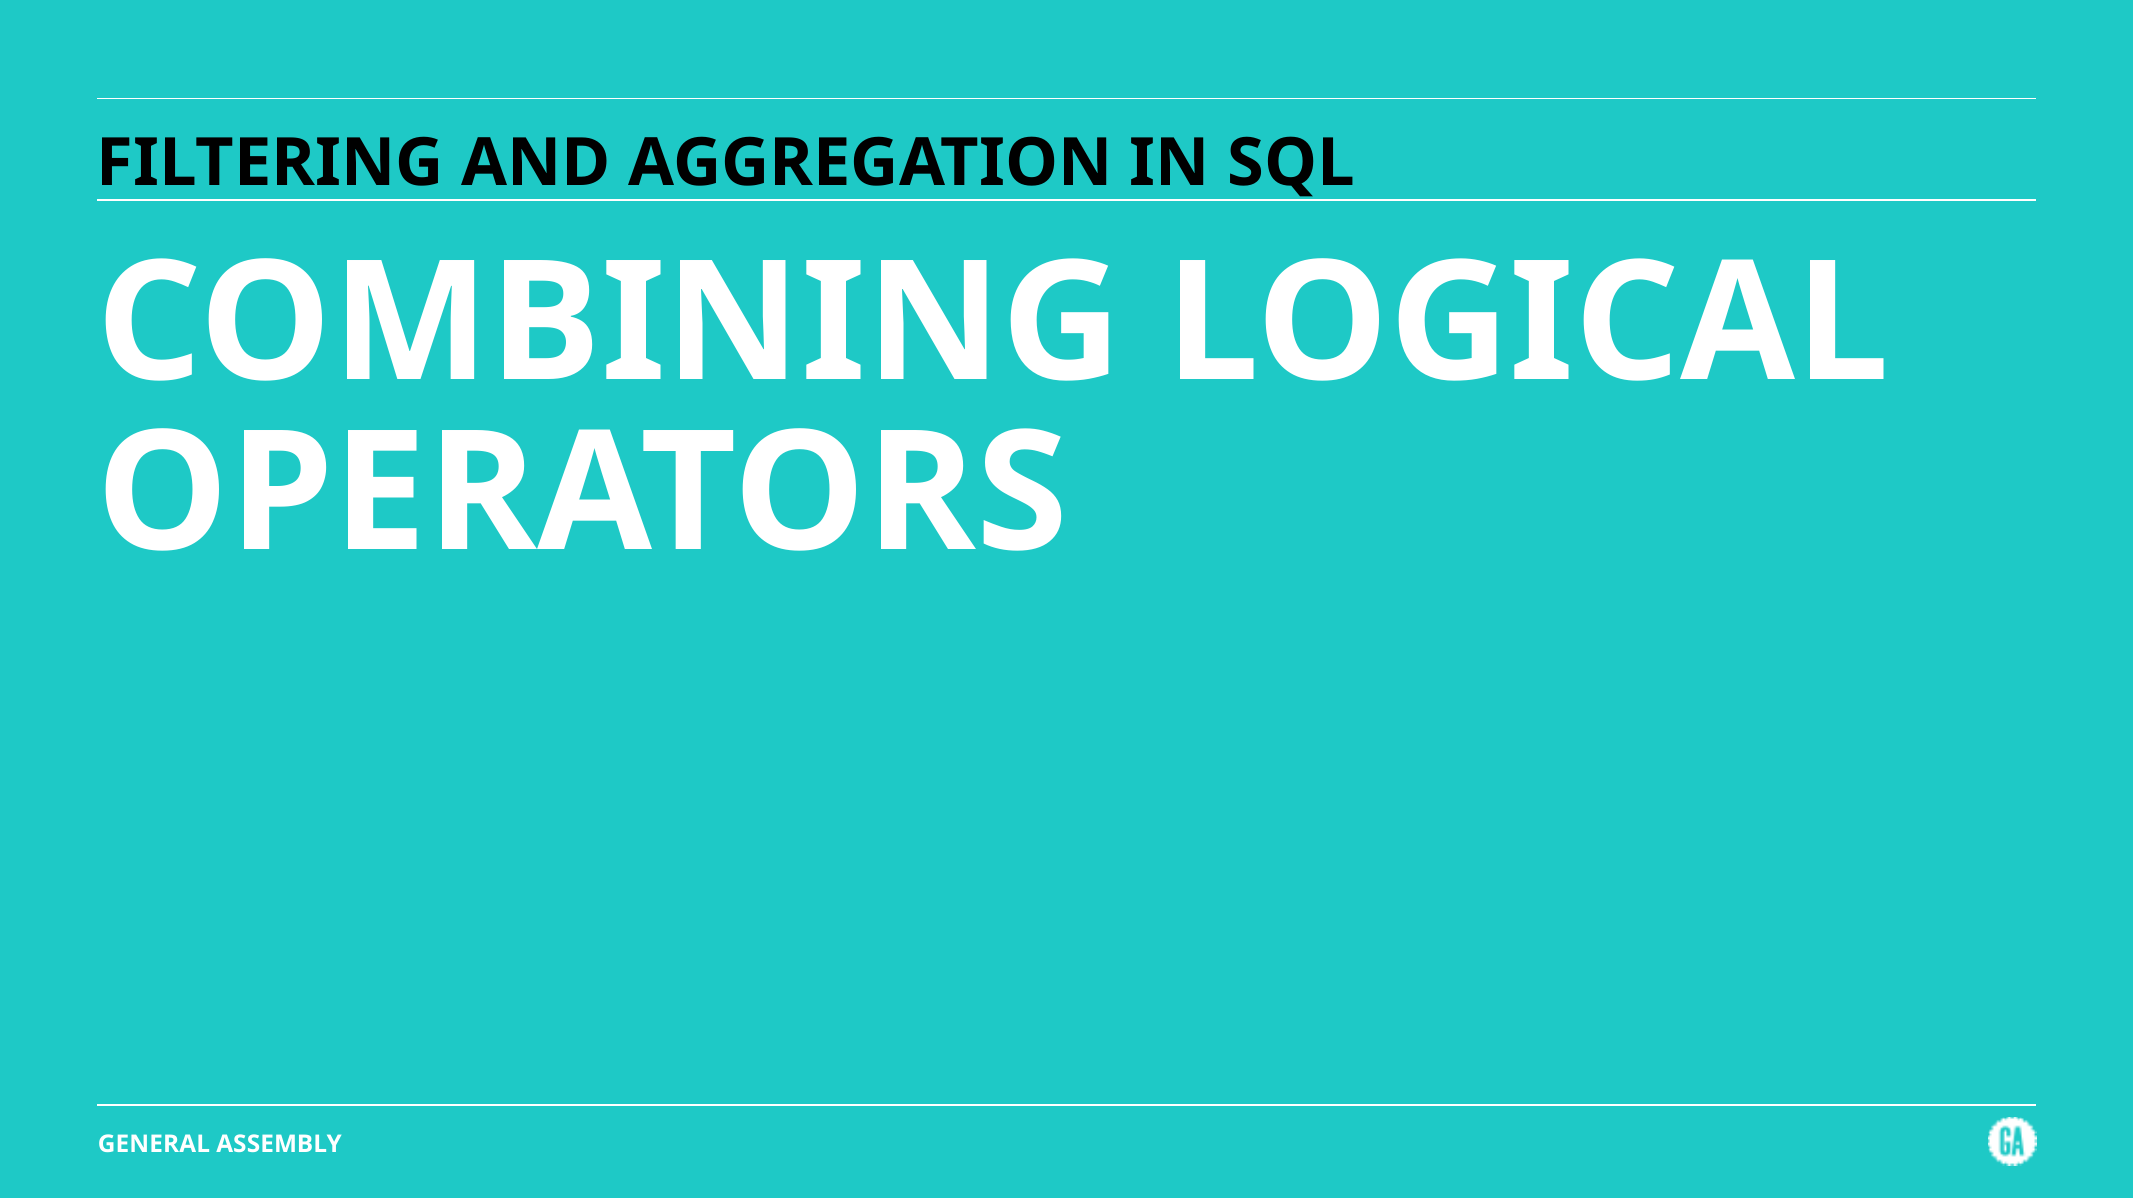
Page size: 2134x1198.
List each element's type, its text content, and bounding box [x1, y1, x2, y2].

picture [1988, 1117, 2037, 1166]
list COMBINING LOGICAL OPERATORS [81, 236, 2037, 1087]
title FILTERING AND AGGREGATION IN SQL [81, 98, 2024, 219]
